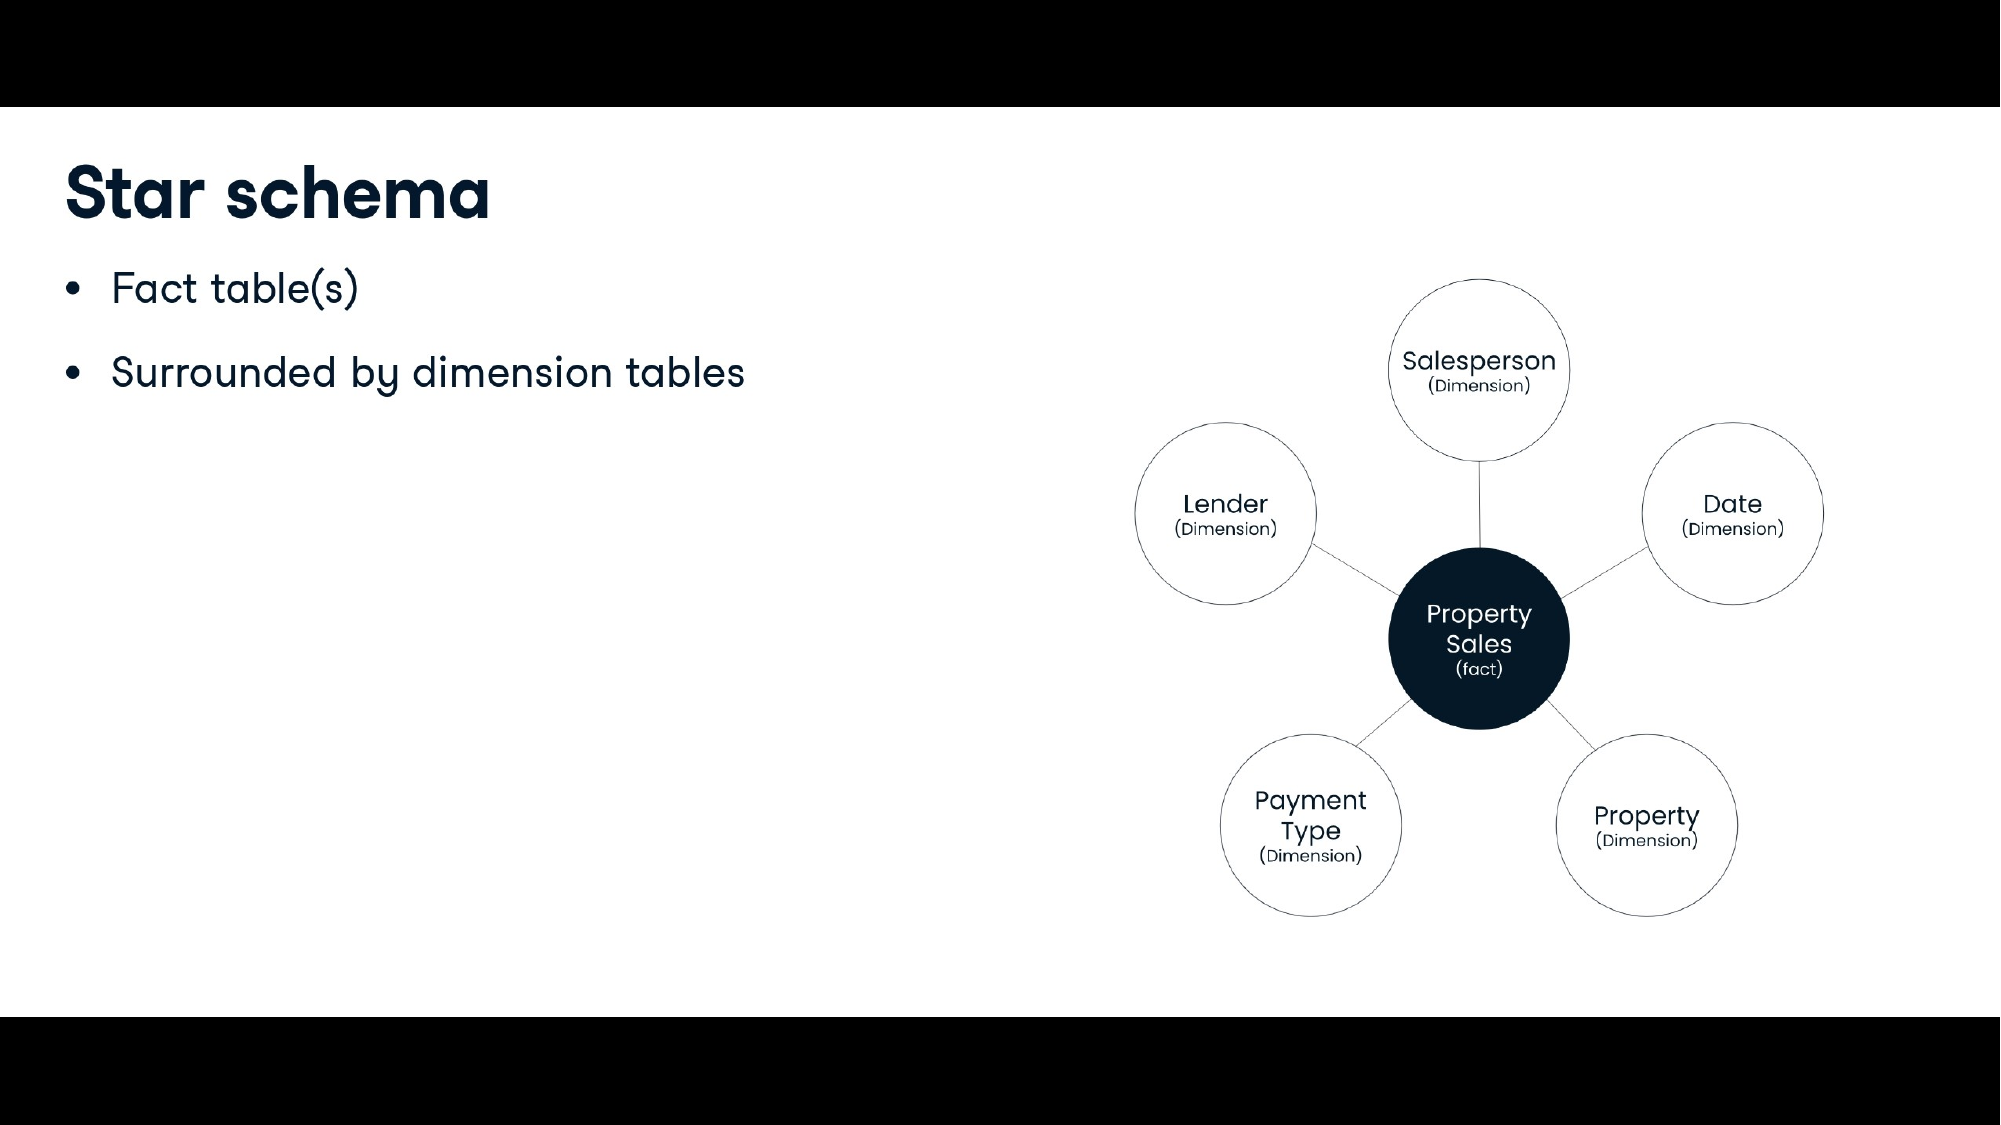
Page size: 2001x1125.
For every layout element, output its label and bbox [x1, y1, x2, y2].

picture [0, 107, 2000, 1017]
